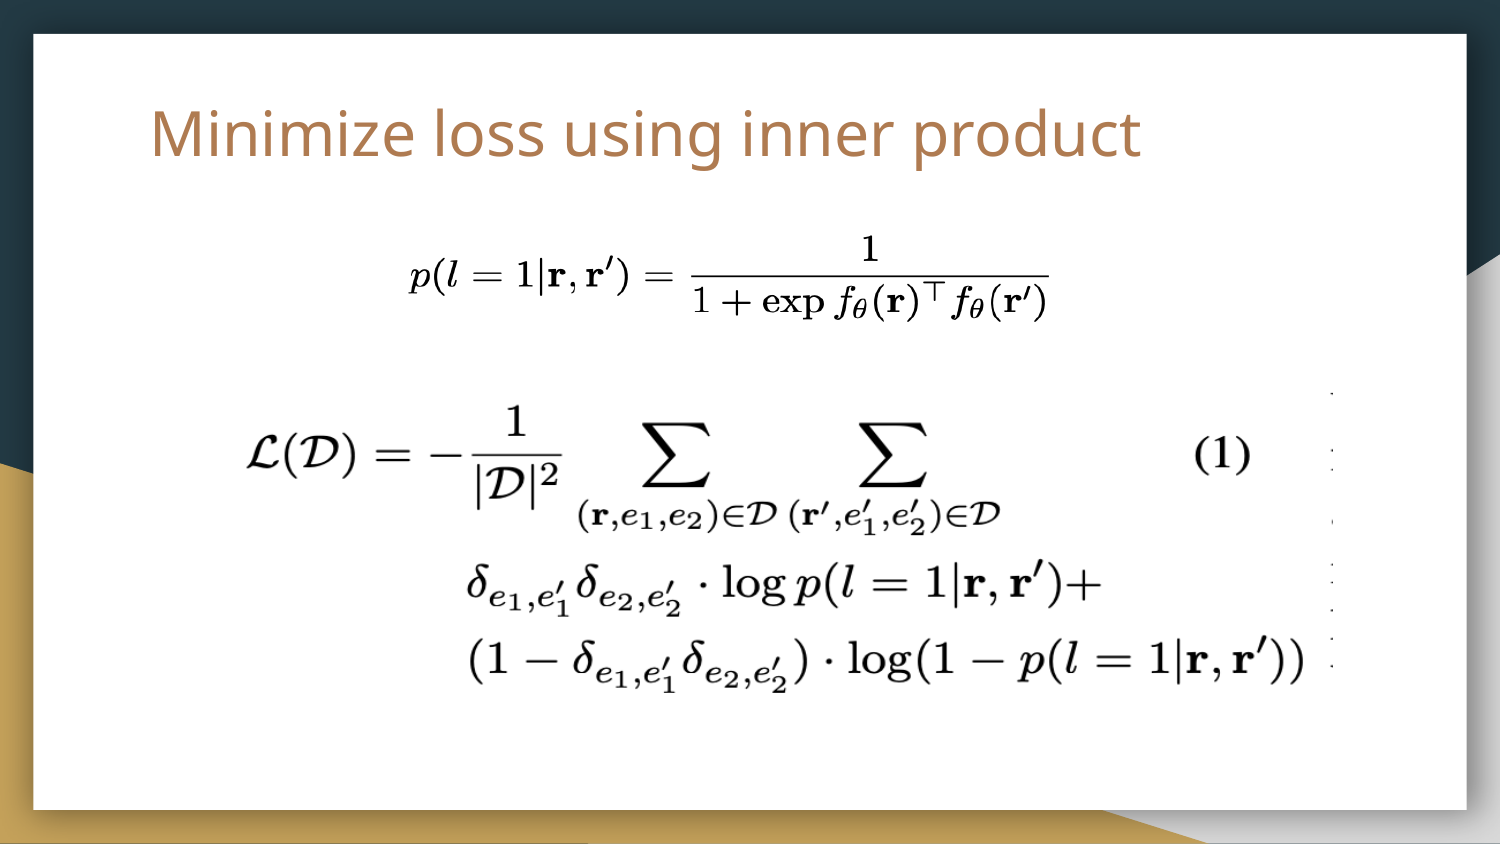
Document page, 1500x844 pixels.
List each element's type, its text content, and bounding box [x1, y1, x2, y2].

picture [189, 193, 1333, 719]
title Minimize loss using inner product [134, 79, 1366, 236]
